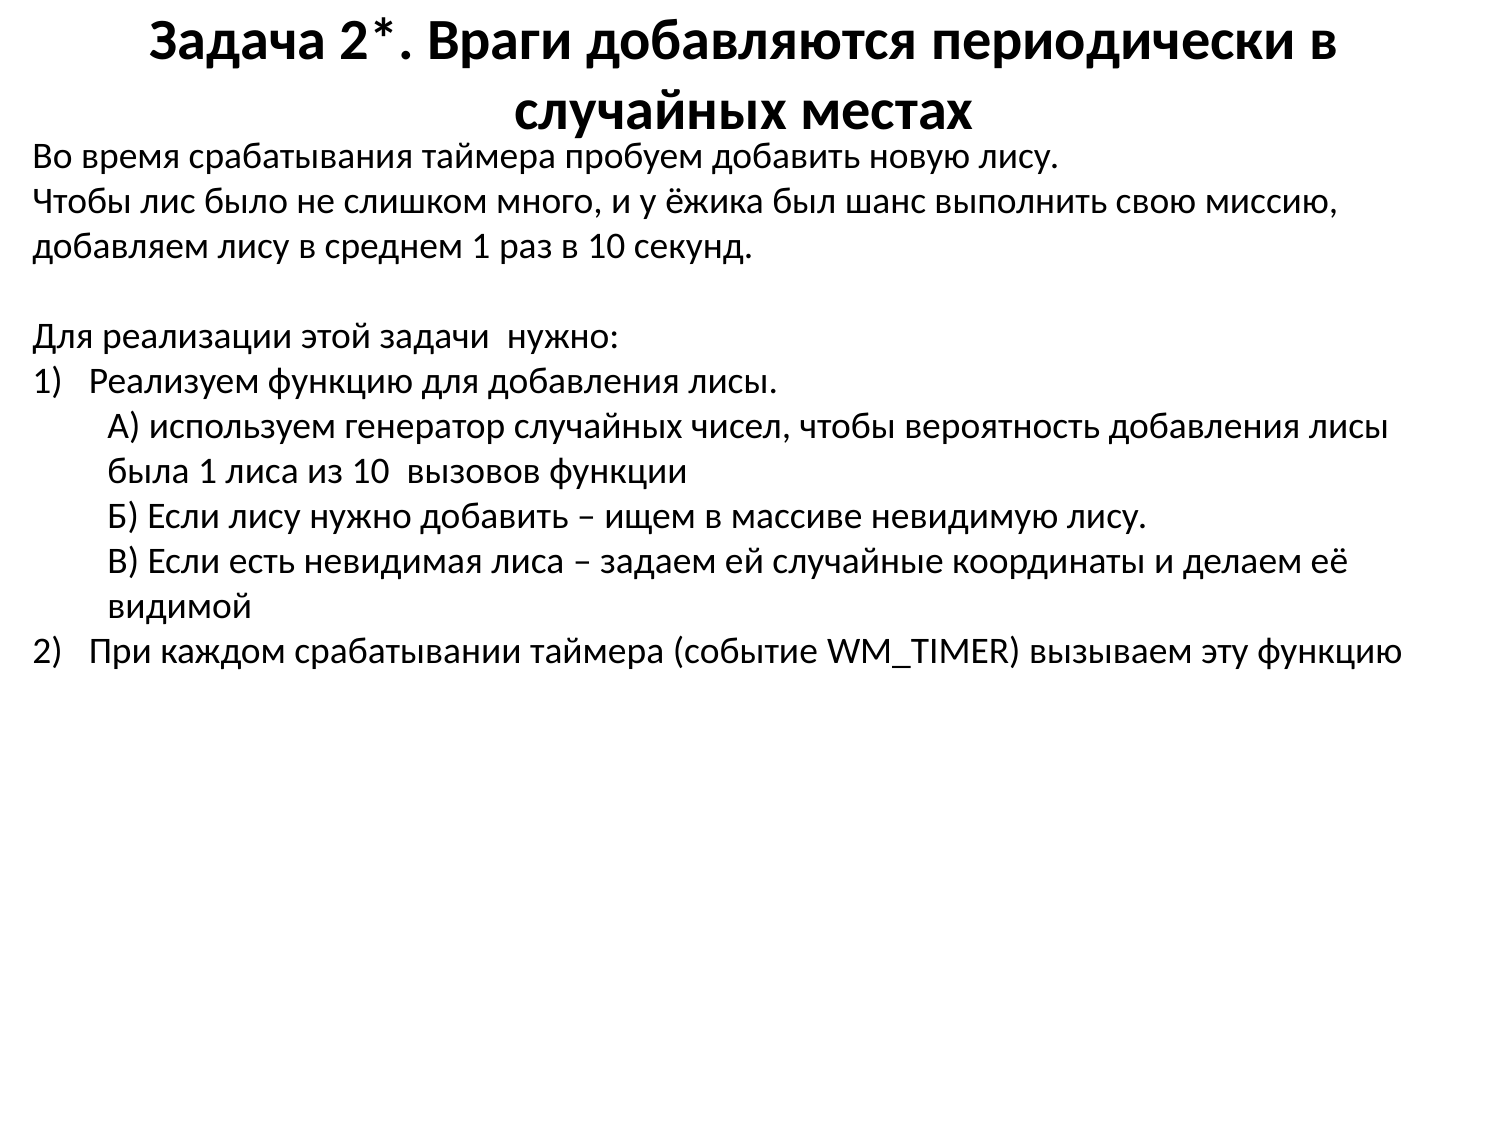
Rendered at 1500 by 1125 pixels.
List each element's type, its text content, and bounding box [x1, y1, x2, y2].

title Задача 2*. Враги добавляются периодически в случайных местах [29, 19, 1459, 123]
text_box Во время срабатывания таймера пробуем добавить новую лису. Чтобы лис было не слишком много, и у ёжика был шанс выполнить свою миссию, добавляем лису в среднем 1 раз в 10 секунд. Для реализации этой задачи нужно: Реализуем функцию для добавления лисы. А) используем генератор случайных чисел, чтобы вероятность добавления лисы была 1 лиса из 10 вызовов функции Б) Если лису нужно добавить – ищем в массиве невидимую лису. В) Если есть невидимая лиса – задаем ей случайные координаты и делаем её видимой При каждом срабатывании таймера (событие WM_TIMER) вызываем эту функцию [17, 123, 1483, 768]
